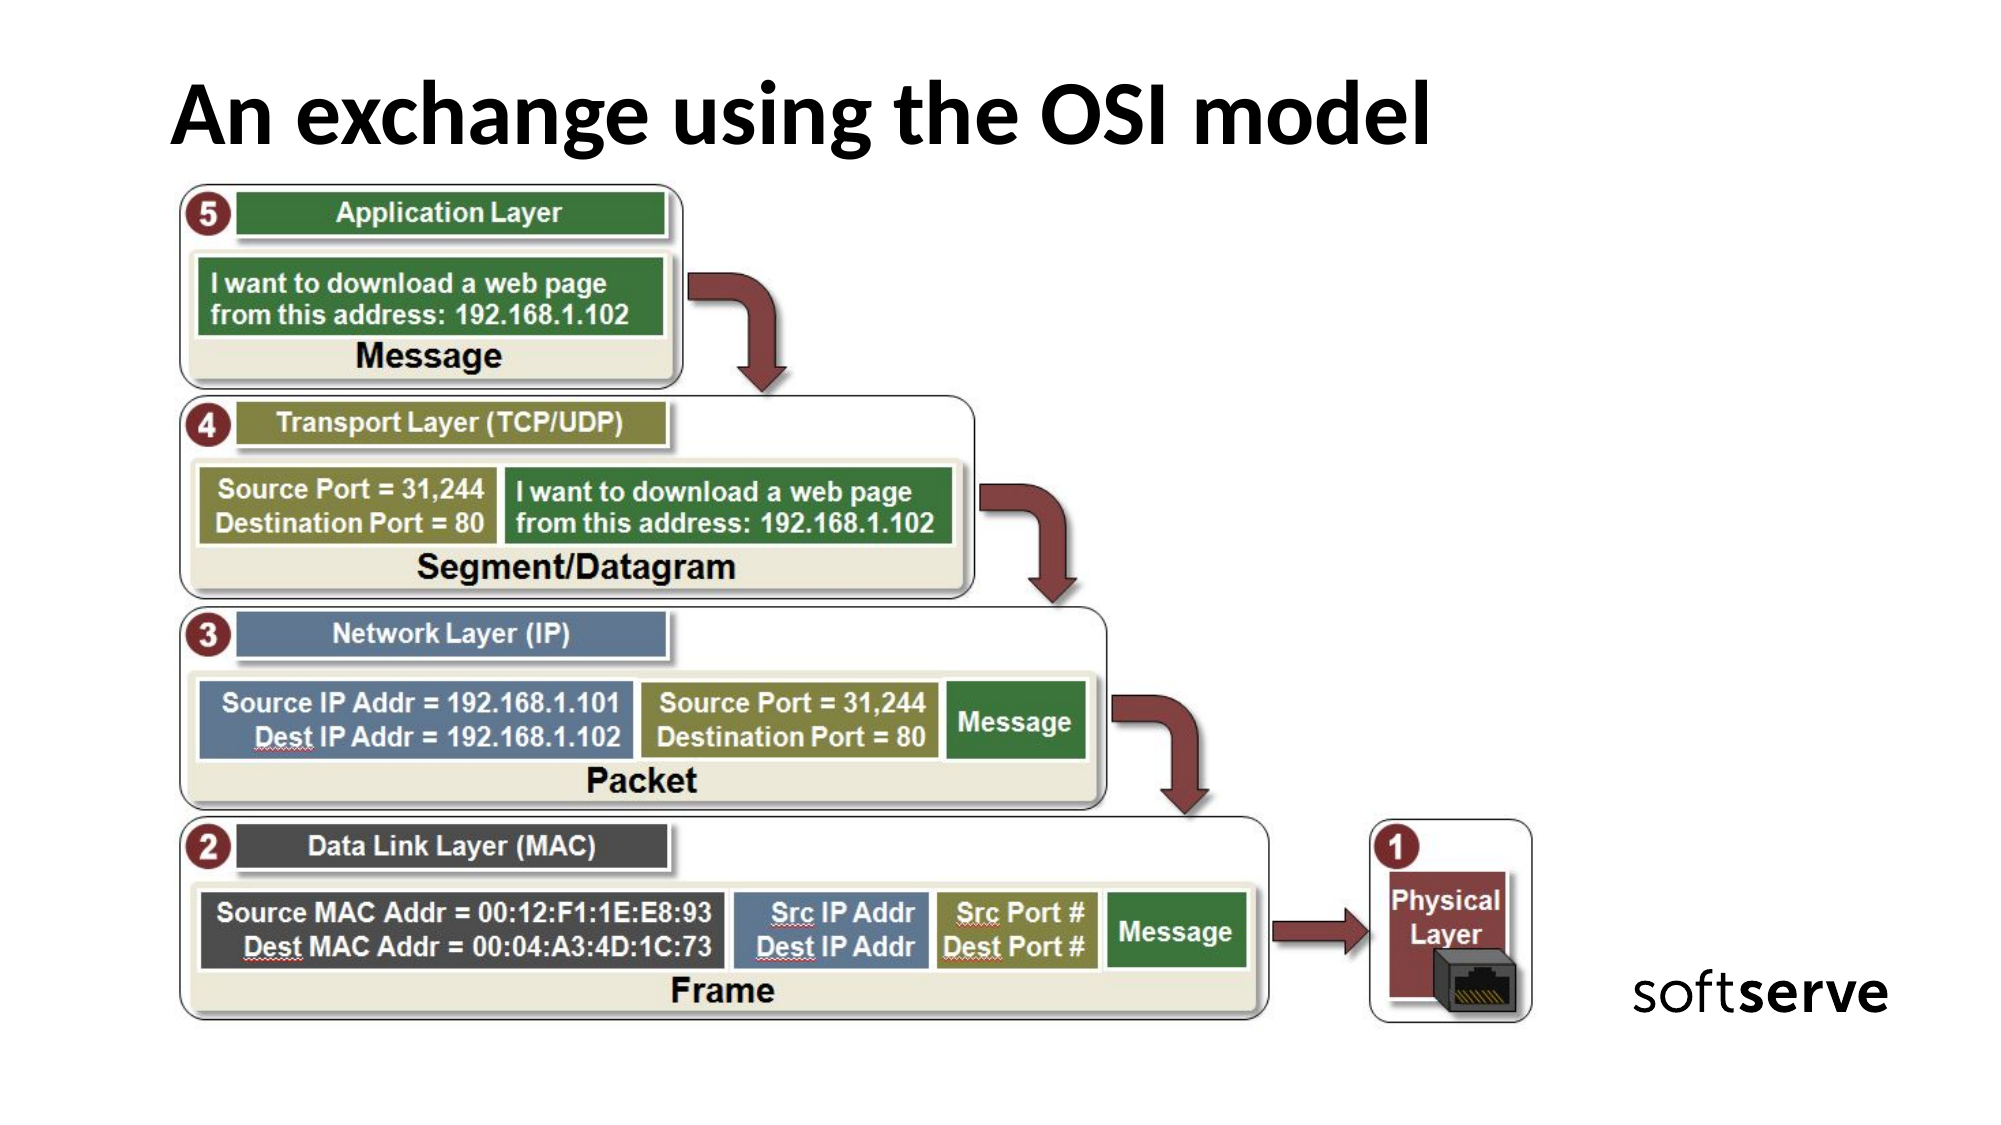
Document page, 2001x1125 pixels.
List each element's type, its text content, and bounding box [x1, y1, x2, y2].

text_box An exchange using the OSI model [155, 45, 1875, 171]
picture [174, 180, 1541, 1030]
